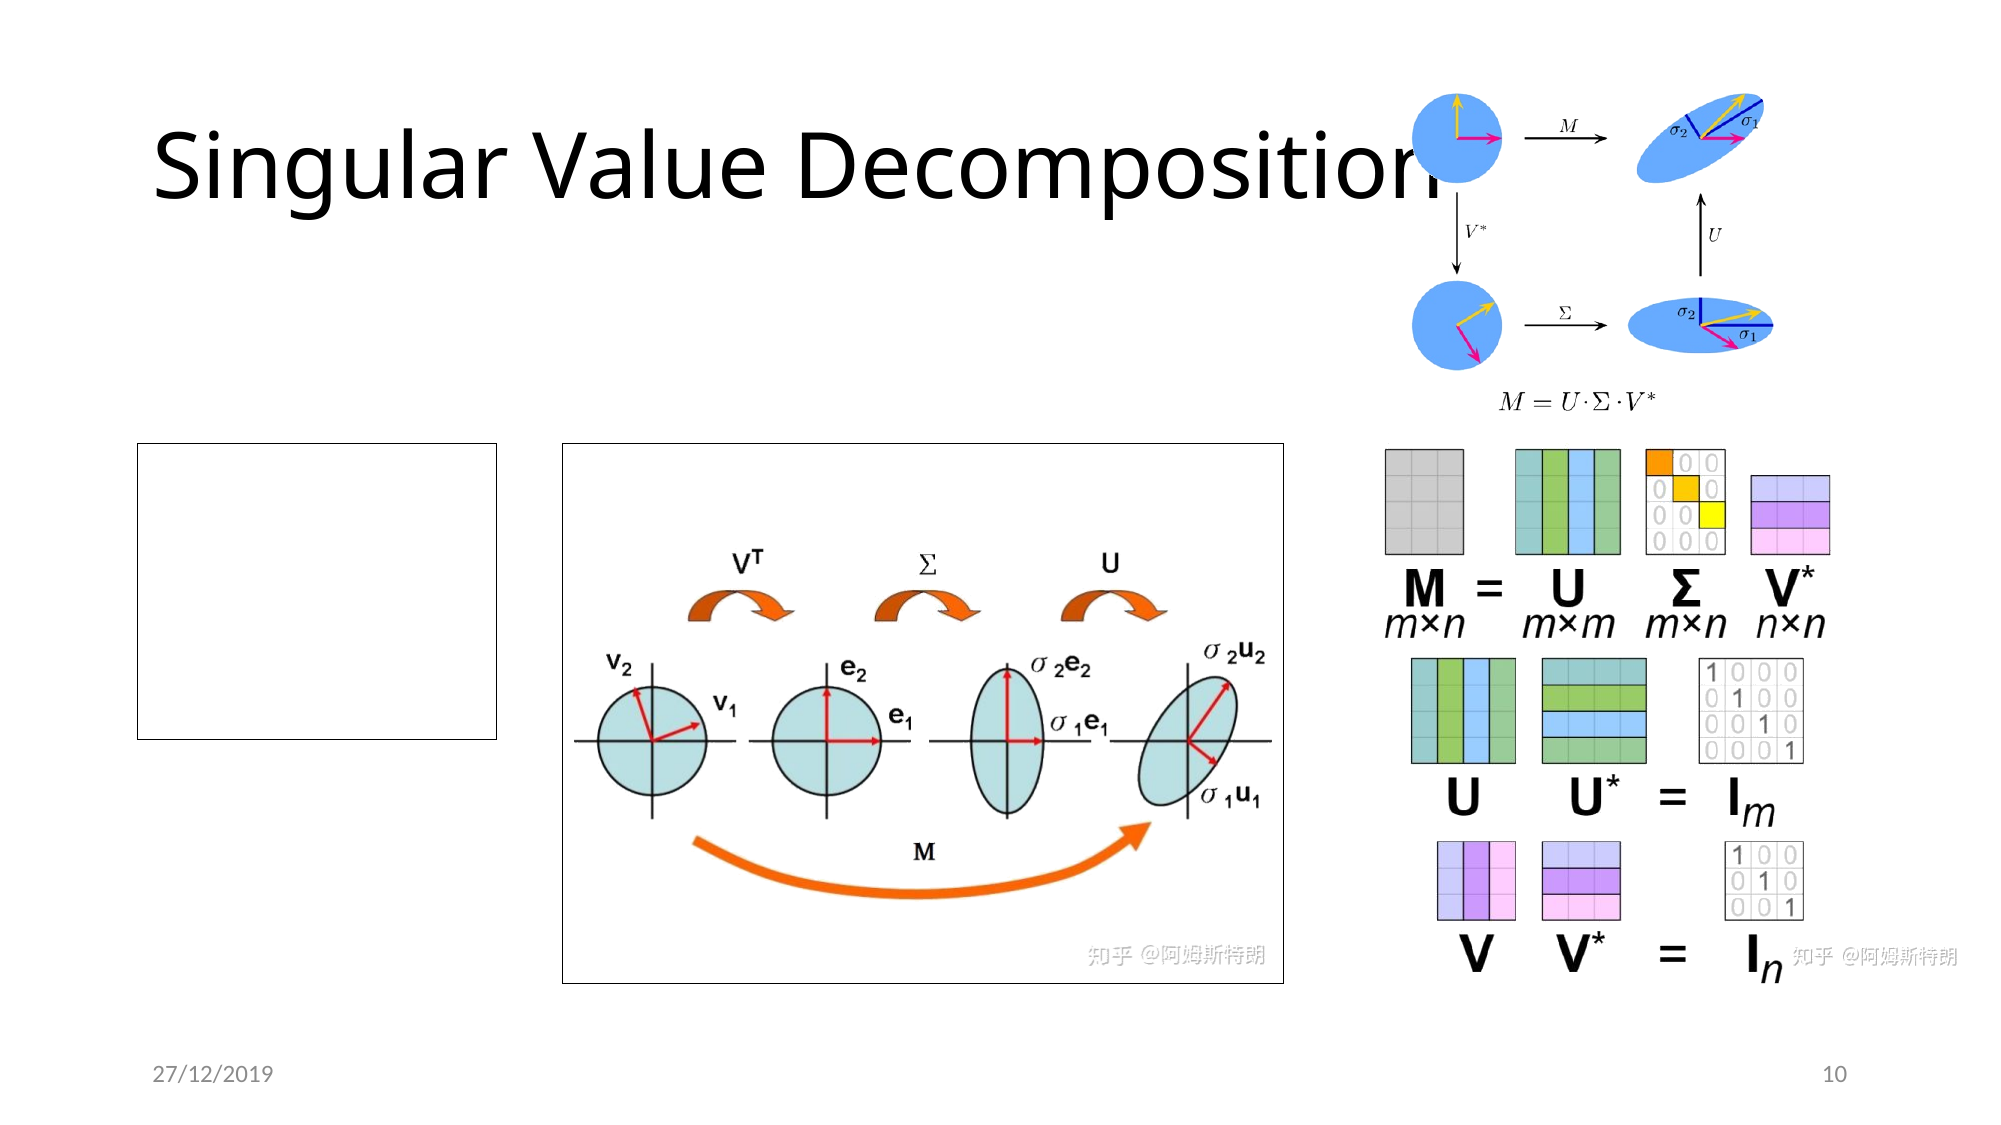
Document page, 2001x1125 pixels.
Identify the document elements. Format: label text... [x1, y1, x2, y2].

slide_number 10 [1412, 1042, 1863, 1103]
picture [1283, 76, 1914, 414]
picture [1301, 443, 1974, 984]
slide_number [137, 1042, 588, 1103]
picture [137, 443, 496, 740]
title Singular Value Decomposition [137, 59, 1863, 278]
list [562, 443, 1284, 984]
